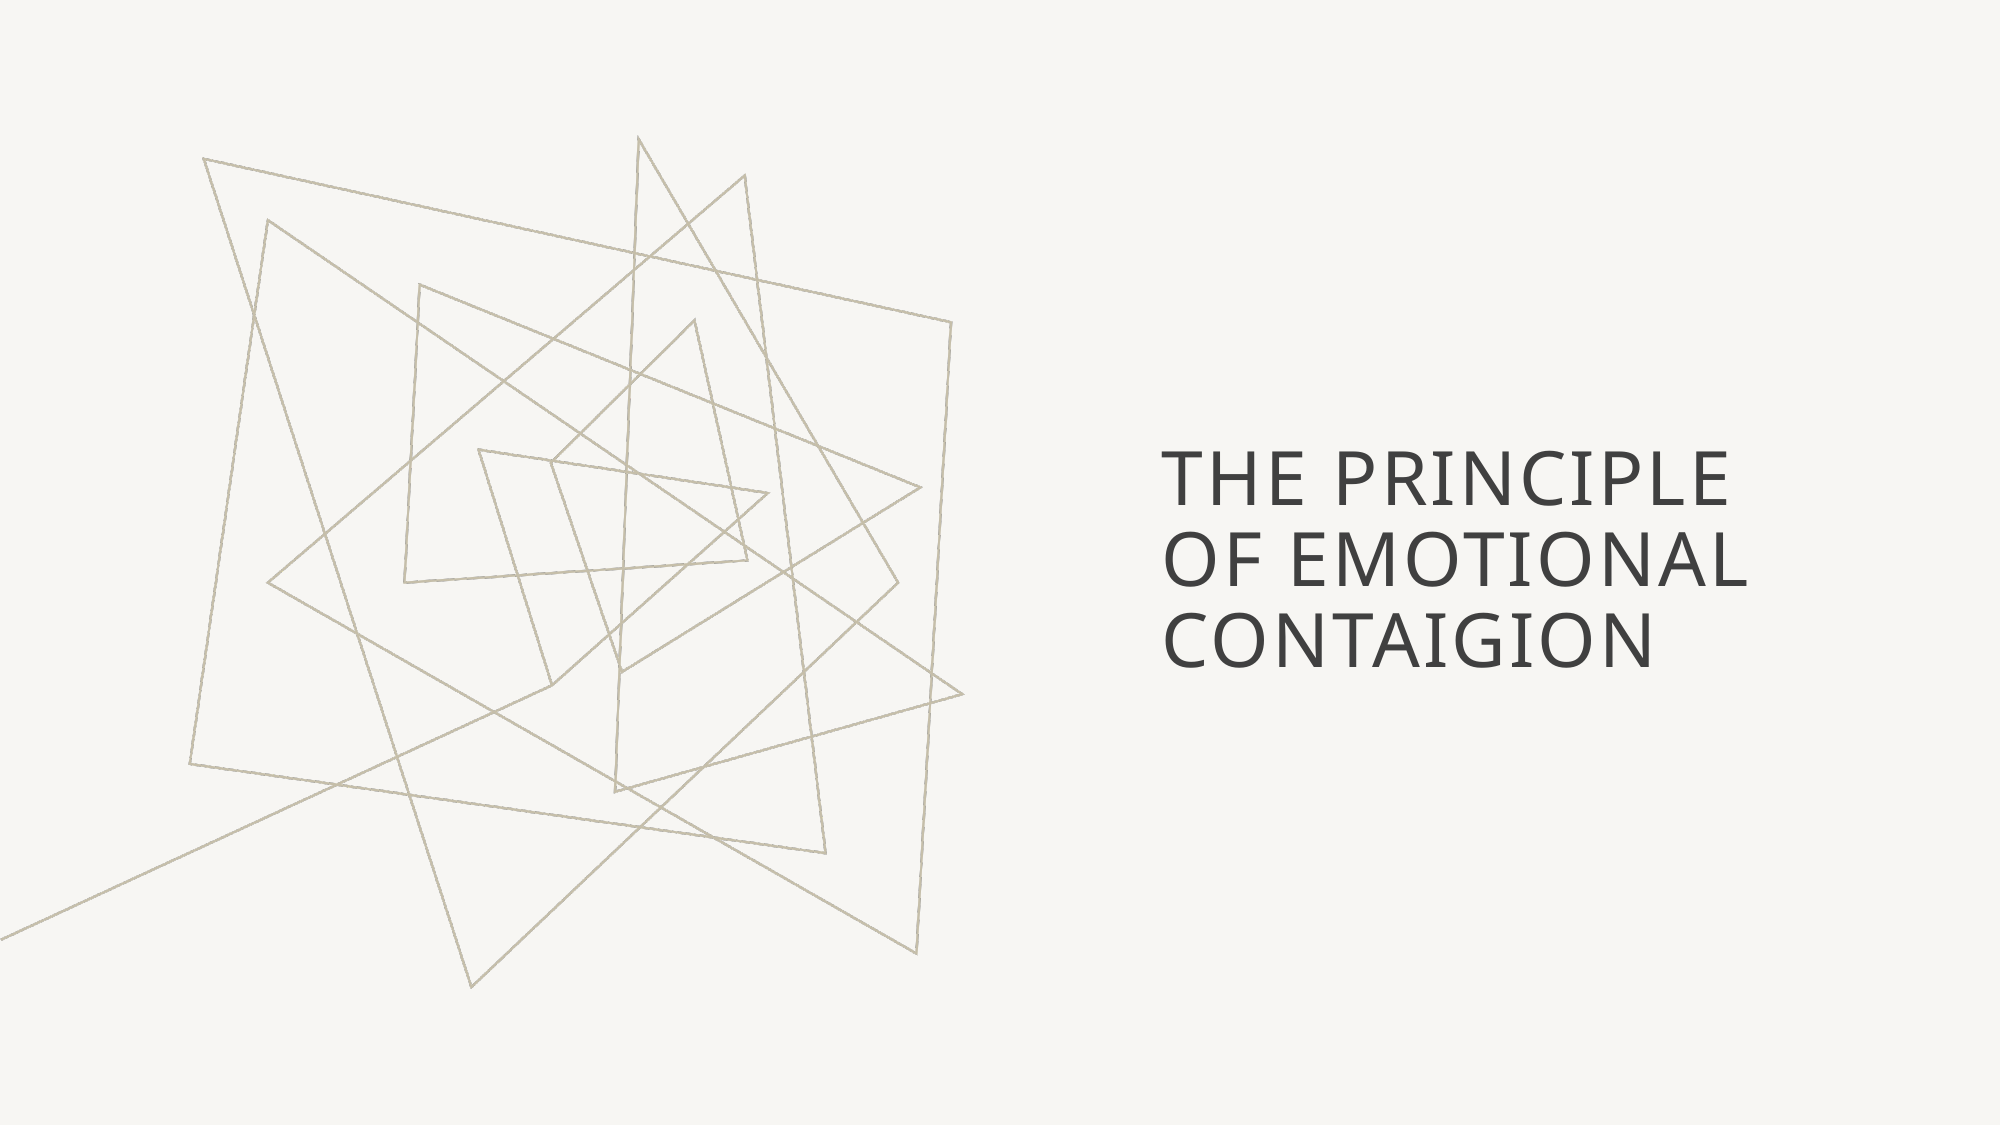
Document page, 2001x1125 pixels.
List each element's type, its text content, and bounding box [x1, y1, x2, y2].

title The principle of Emotional contaigion [1146, 421, 1833, 704]
picture [0, 135, 965, 989]
